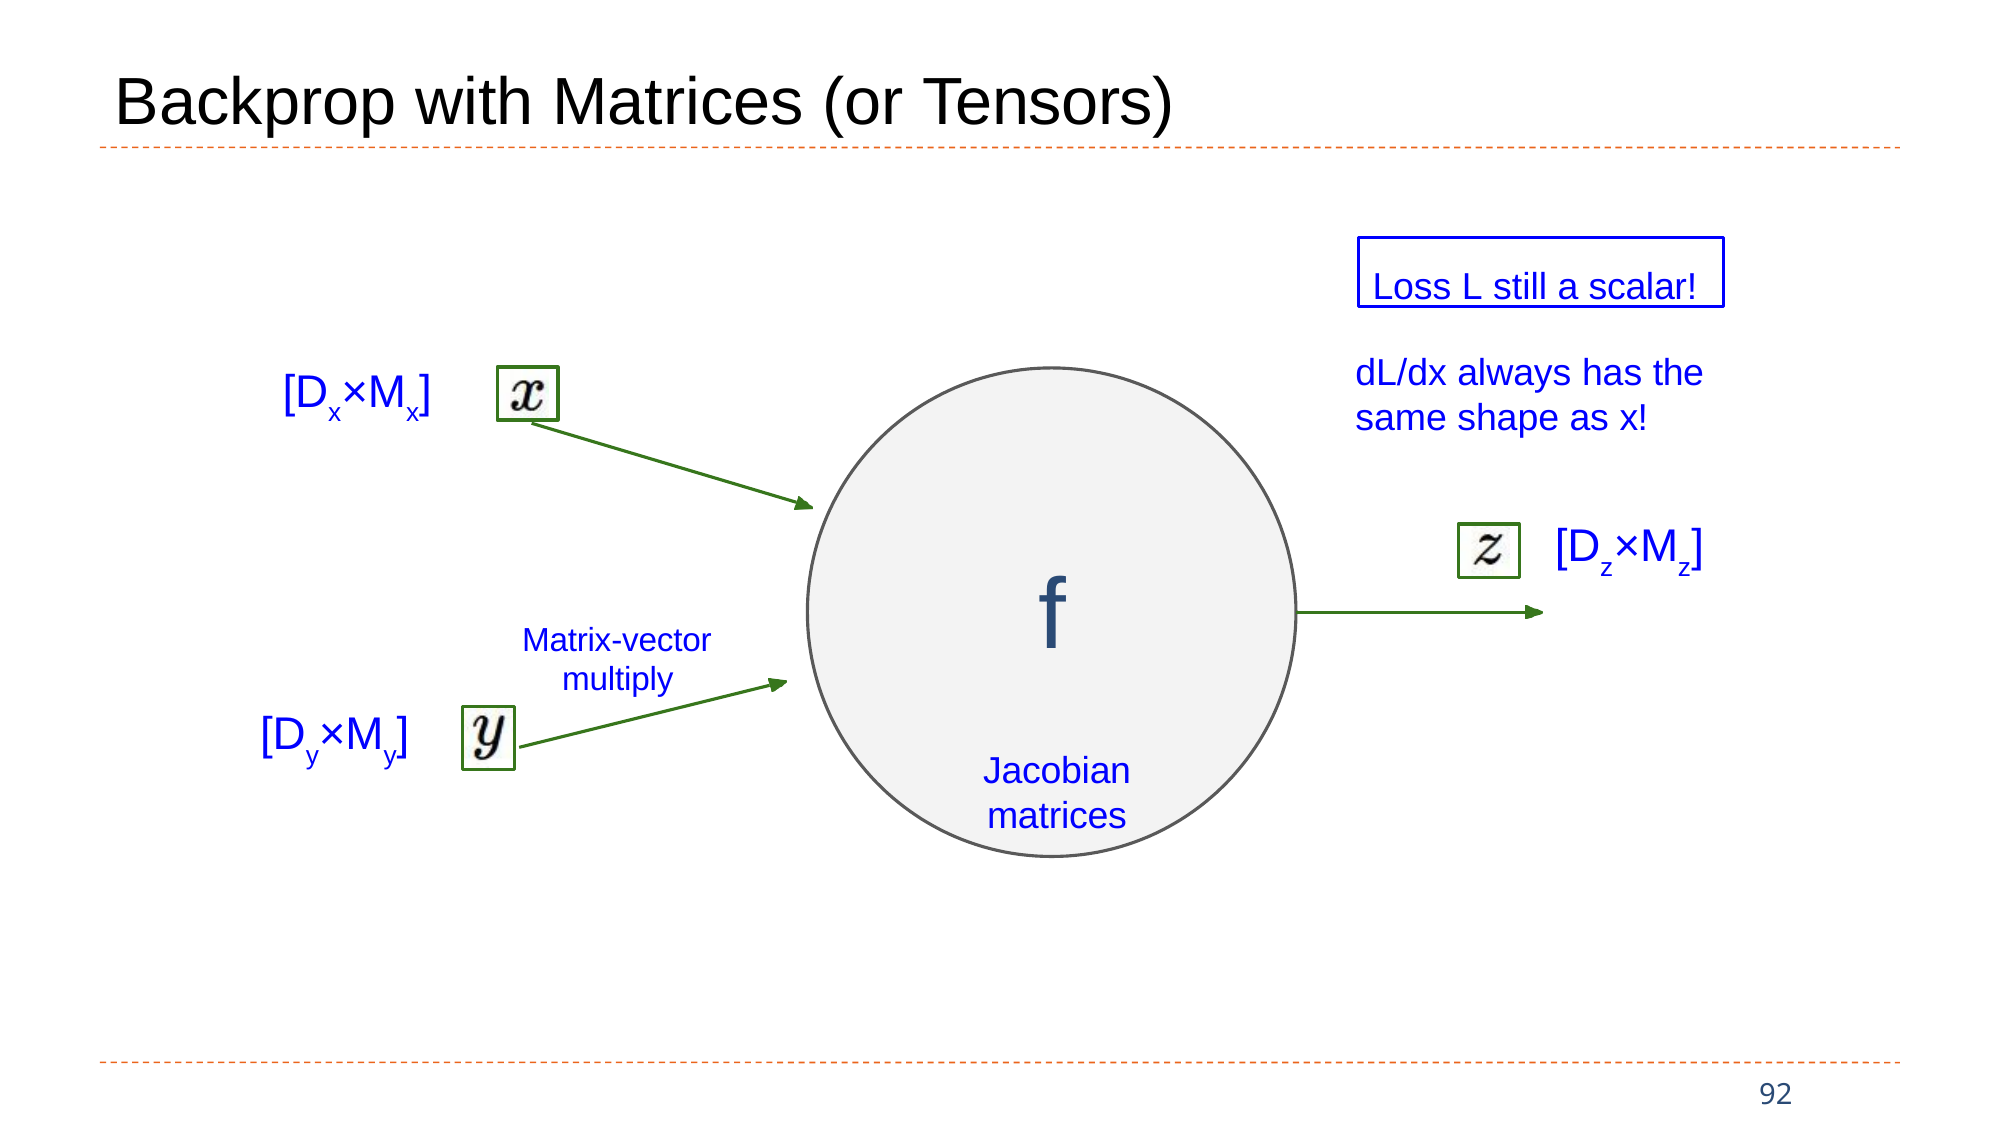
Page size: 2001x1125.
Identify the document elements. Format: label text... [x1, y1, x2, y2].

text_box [253, 237, 1747, 859]
title Backprop with Matrices (or Tensors) [99, 24, 1900, 146]
